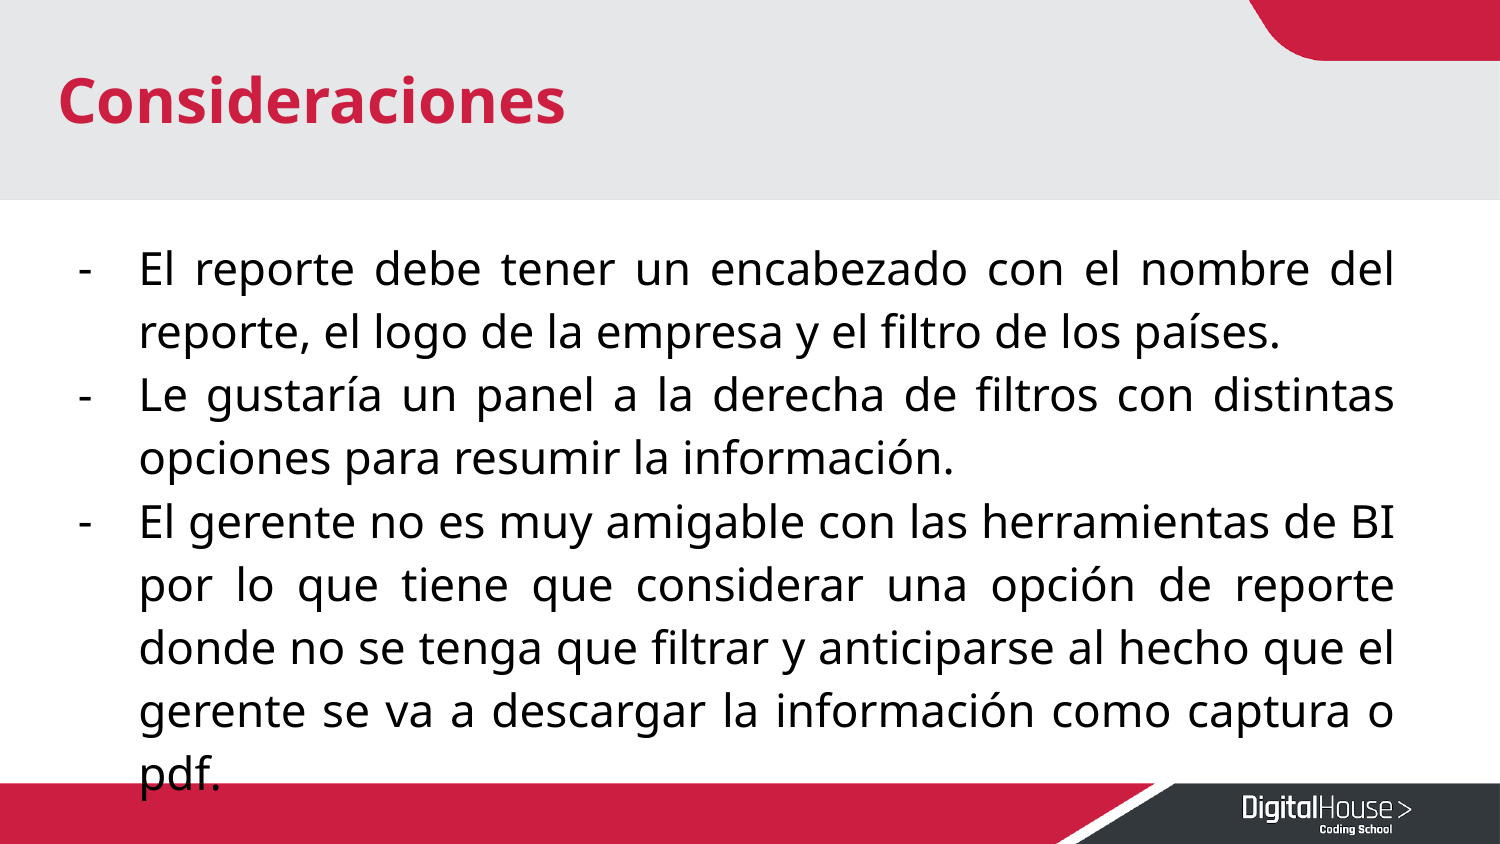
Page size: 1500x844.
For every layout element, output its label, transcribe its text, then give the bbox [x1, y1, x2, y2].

picture [0, 0, 1500, 844]
title Consideraciones [42, 23, 1265, 184]
list El reporte debe tener un encabezado con el nombre del reporte, el logo de la empresa y el filtro de los países. Le gustaría un panel a la derecha de filtros con distintas opciones para resumir la información. El gerente no es muy amigable con las herramientas de BI por lo que tiene que considerar una opción de reporte donde no se tenga que filtrar y anticiparse al hecho que el gerente se va a descargar la información como captura o pdf. [48, 216, 1411, 755]
